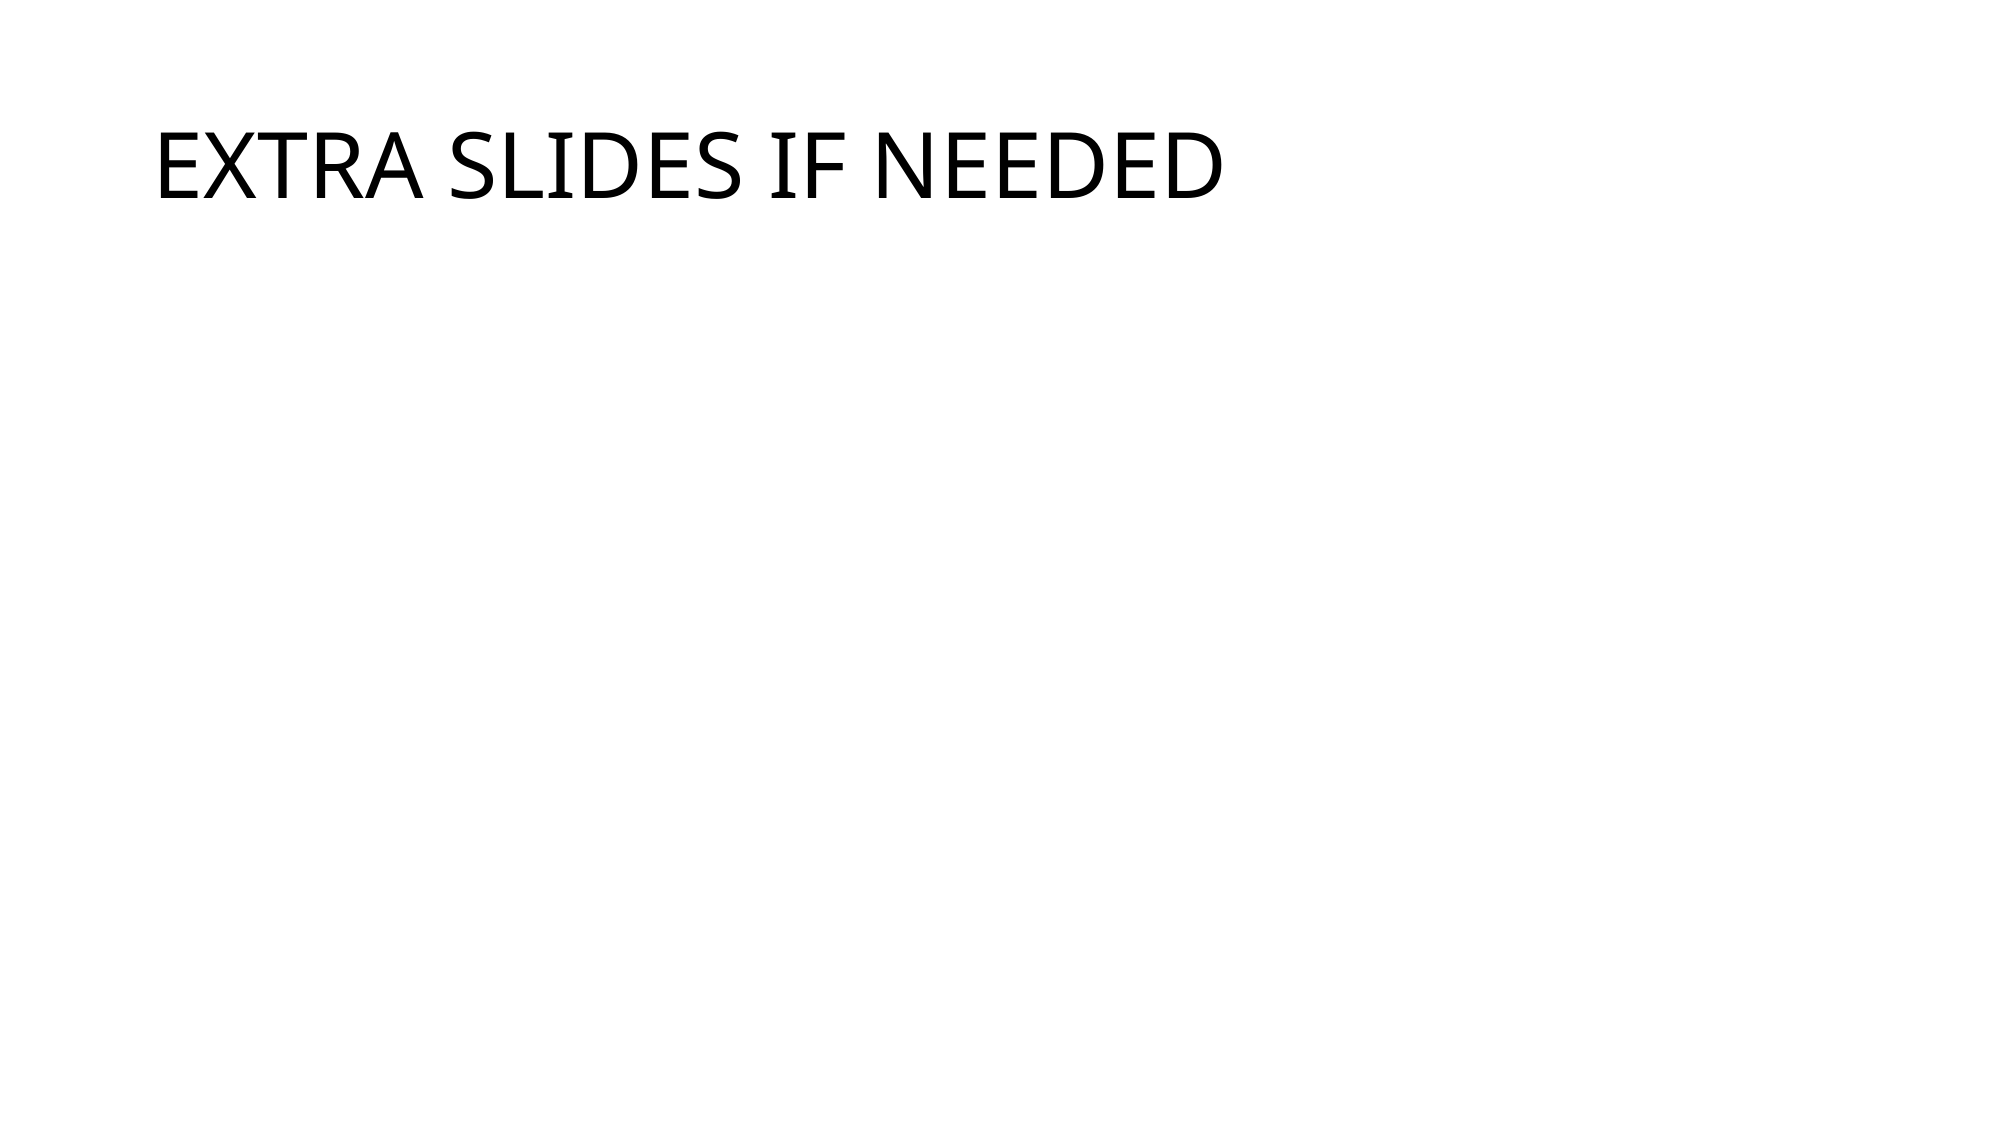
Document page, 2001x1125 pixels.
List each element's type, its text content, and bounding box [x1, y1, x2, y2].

title EXTRA SLIDES IF NEEDED [137, 59, 1863, 278]
